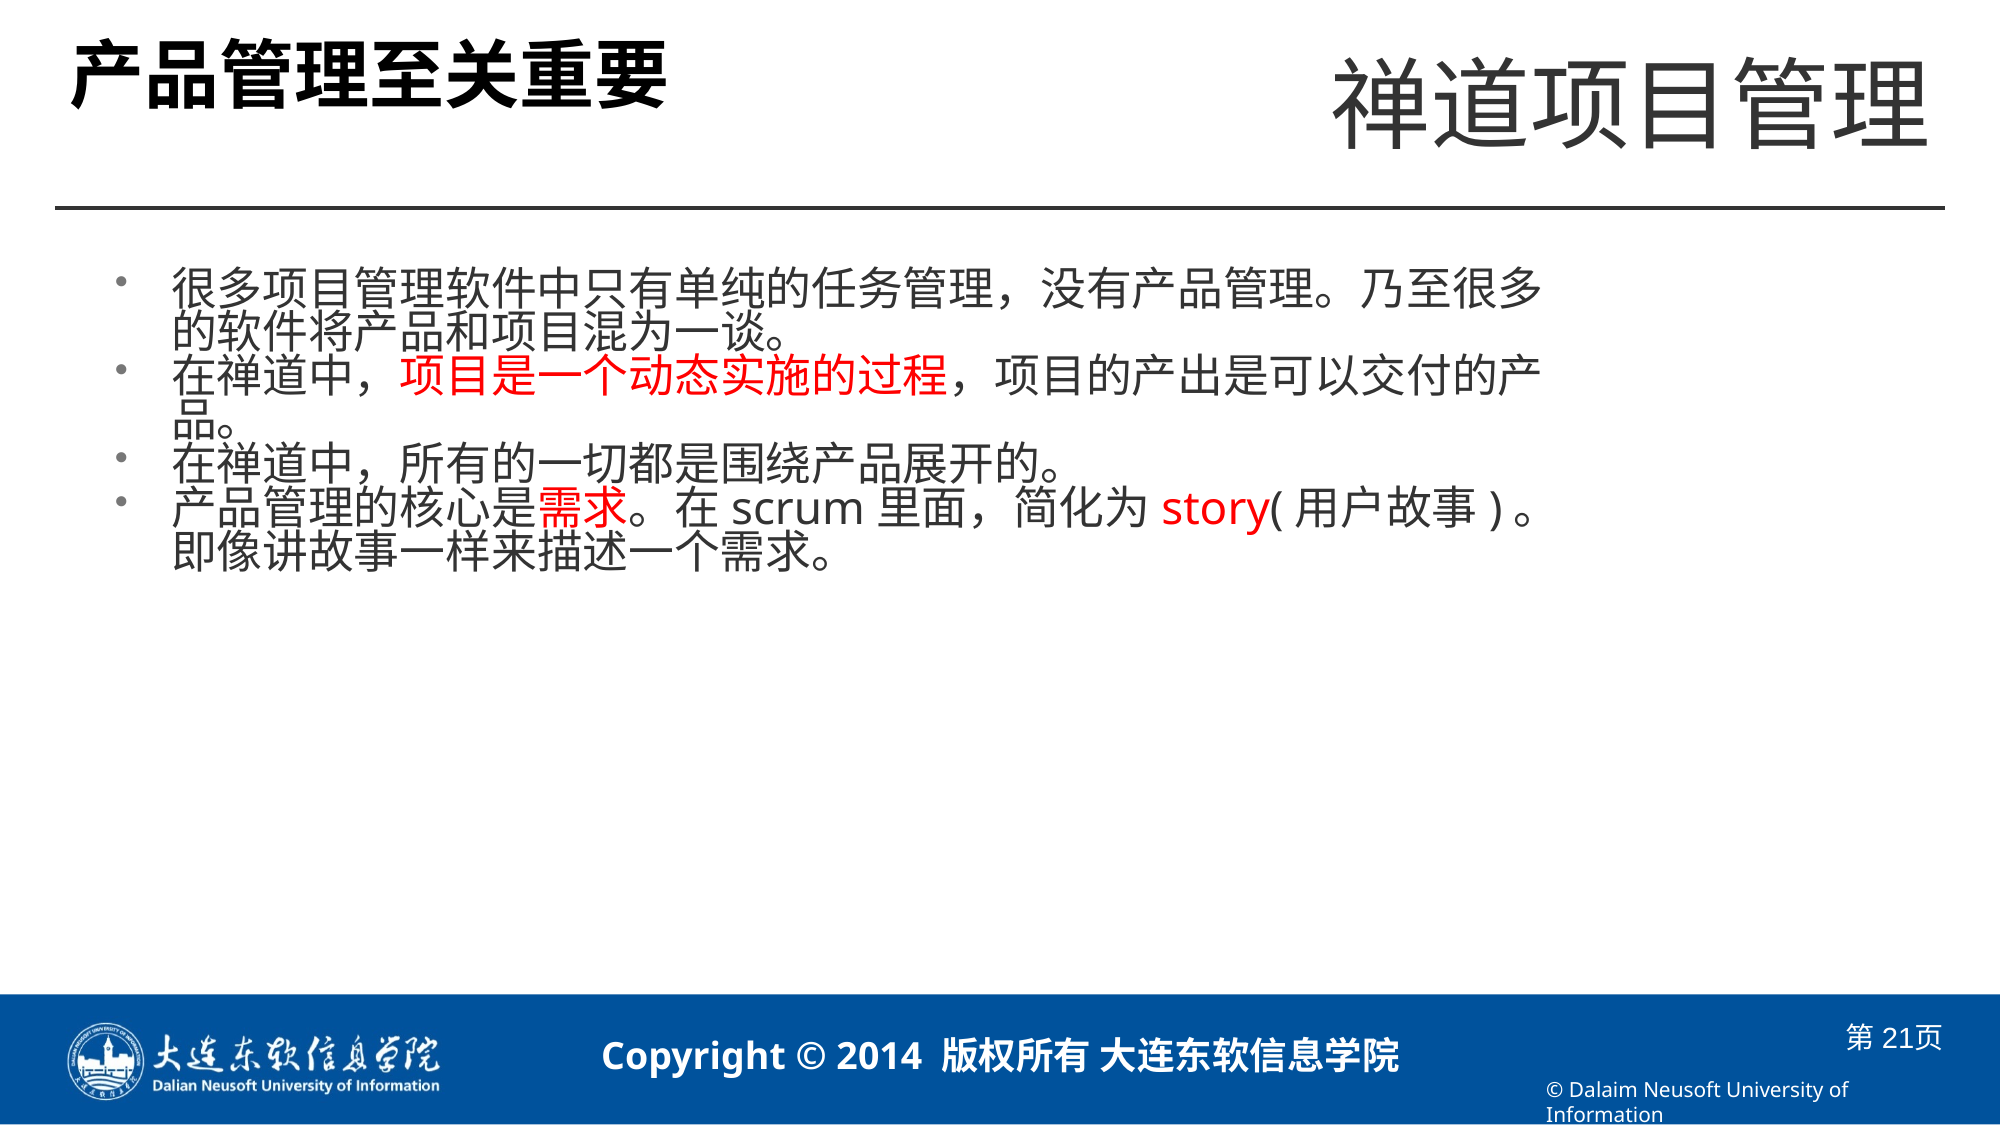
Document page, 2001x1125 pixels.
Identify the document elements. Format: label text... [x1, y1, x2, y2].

list 很多项目管理软件中只有单纯的任务管理，没有产品管理。乃至很多的软件将产品和项目混为一谈。 在禅道中，项目是一个动态实施的过程，项目的产出是可以交付的产品。 在禅道中，所有的一切都是围绕产品展开的。 产品管理的核心是需求。在scrum里面，简化为story(用户故事)。即像讲故事一样来描述一个需求。 [99, 262, 1583, 882]
picture [55, 1016, 445, 1103]
title 产品管理至关重要 [55, 19, 1237, 120]
